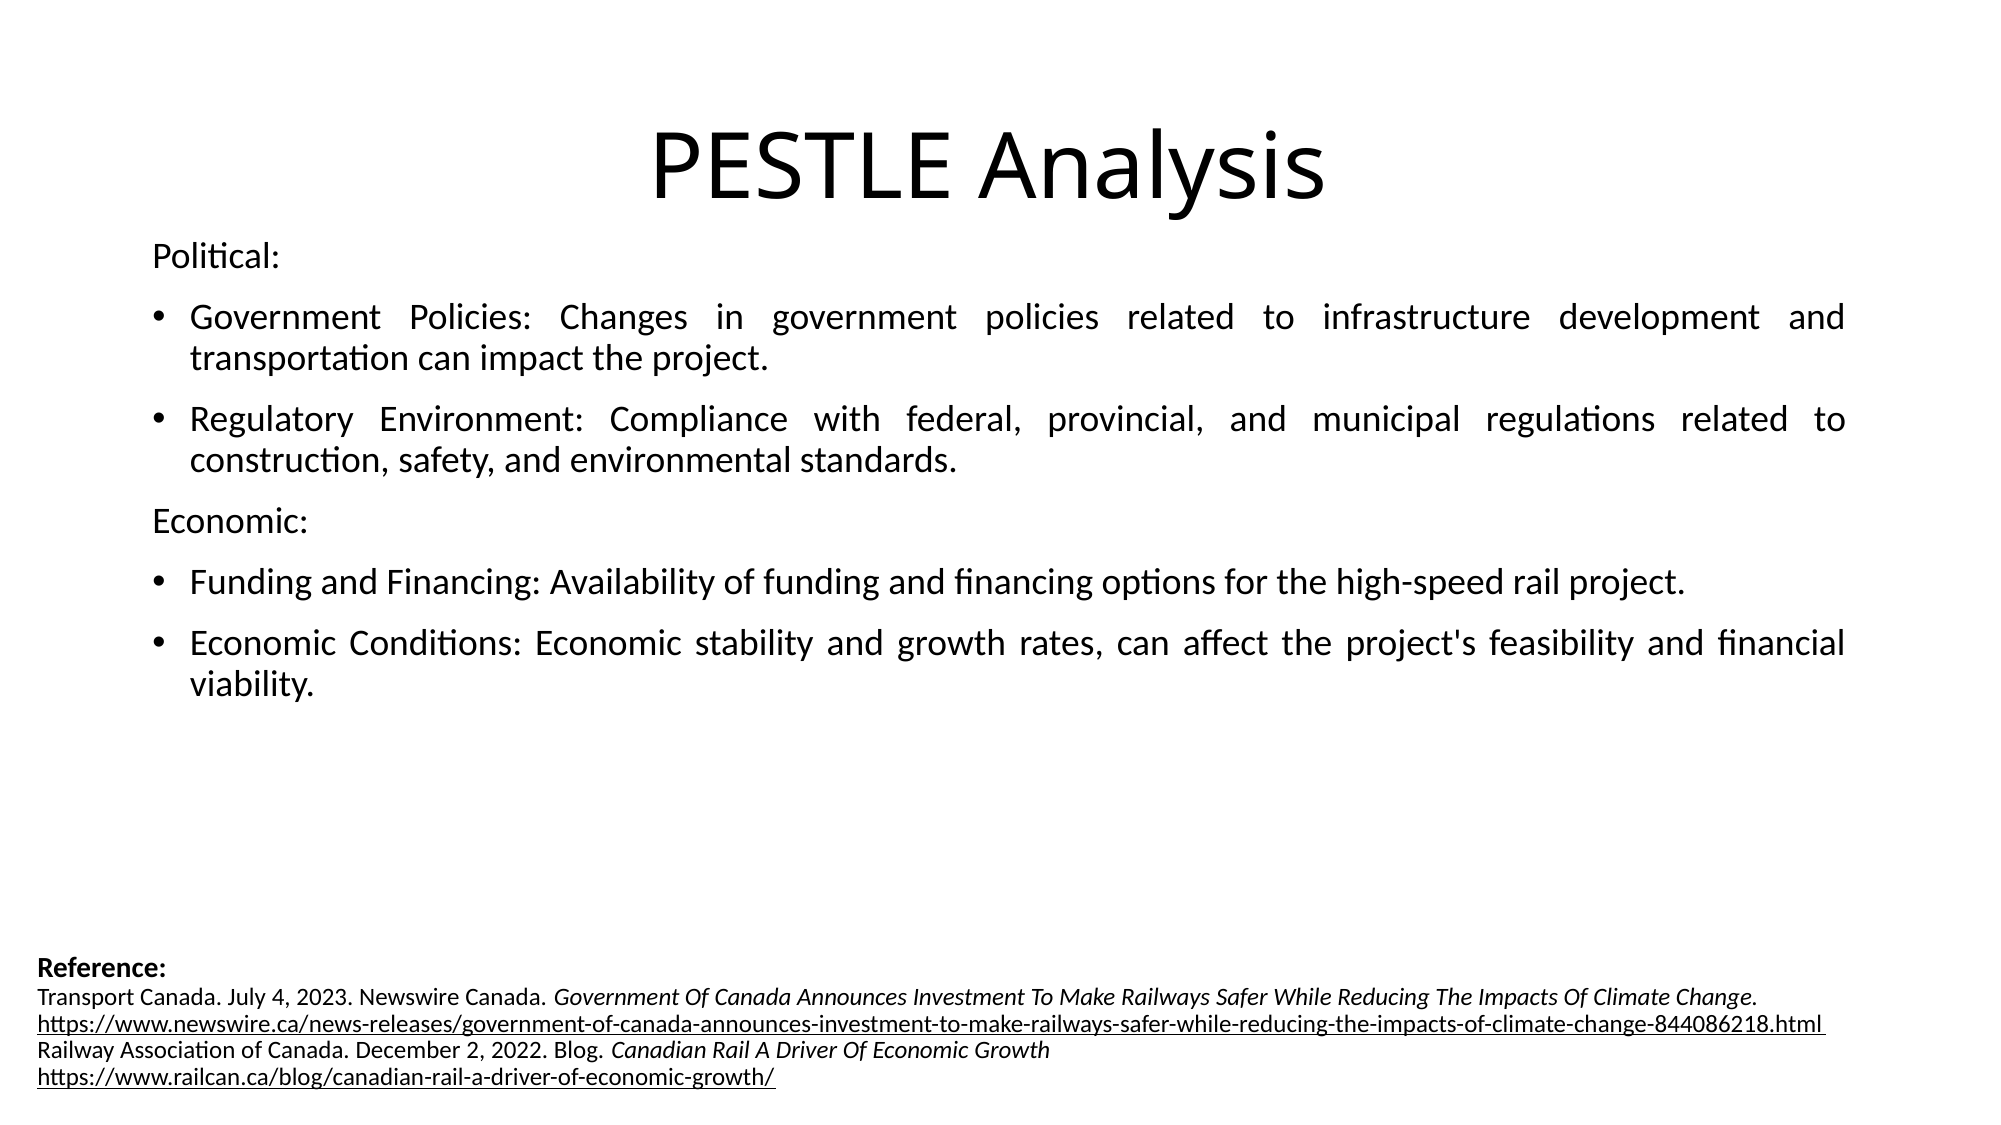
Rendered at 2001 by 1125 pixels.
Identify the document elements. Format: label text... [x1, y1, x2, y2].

list Political: Government Policies: Changes in government policies related to infrastructure development and transportation can impact the project. Regulatory Environment: Compliance with federal, provincial, and municipal regulations related to construction, safety, and environmental standards. Economic: Funding and Financing: Availability of funding and financing options for the high-speed rail project. Economic Conditions: Economic stability and growth rates, can affect the project's feasibility and financial viability. [137, 228, 1863, 943]
title PESTLE Analysis [137, 59, 1863, 228]
text_box Reference: Transport Canada. July 4, 2023. Newswire Canada. Government Of Canada Announces Investment To Make Railways Safer While Reducing The Impacts Of Climate Change. https://www.newswire.ca/news-releases/government-of-canada-announces-investment-to-make-railways-safer-while-reducing-the-impacts-of-climate-change-844086218.html Railway Association of Canada. December 2, 2022. Blog. Canadian Rail A Driver Of Economic Growth https://www.railcan.ca/blog/canadian-rail-a-driver-of-economic-growth/ [22, 944, 1978, 1112]
